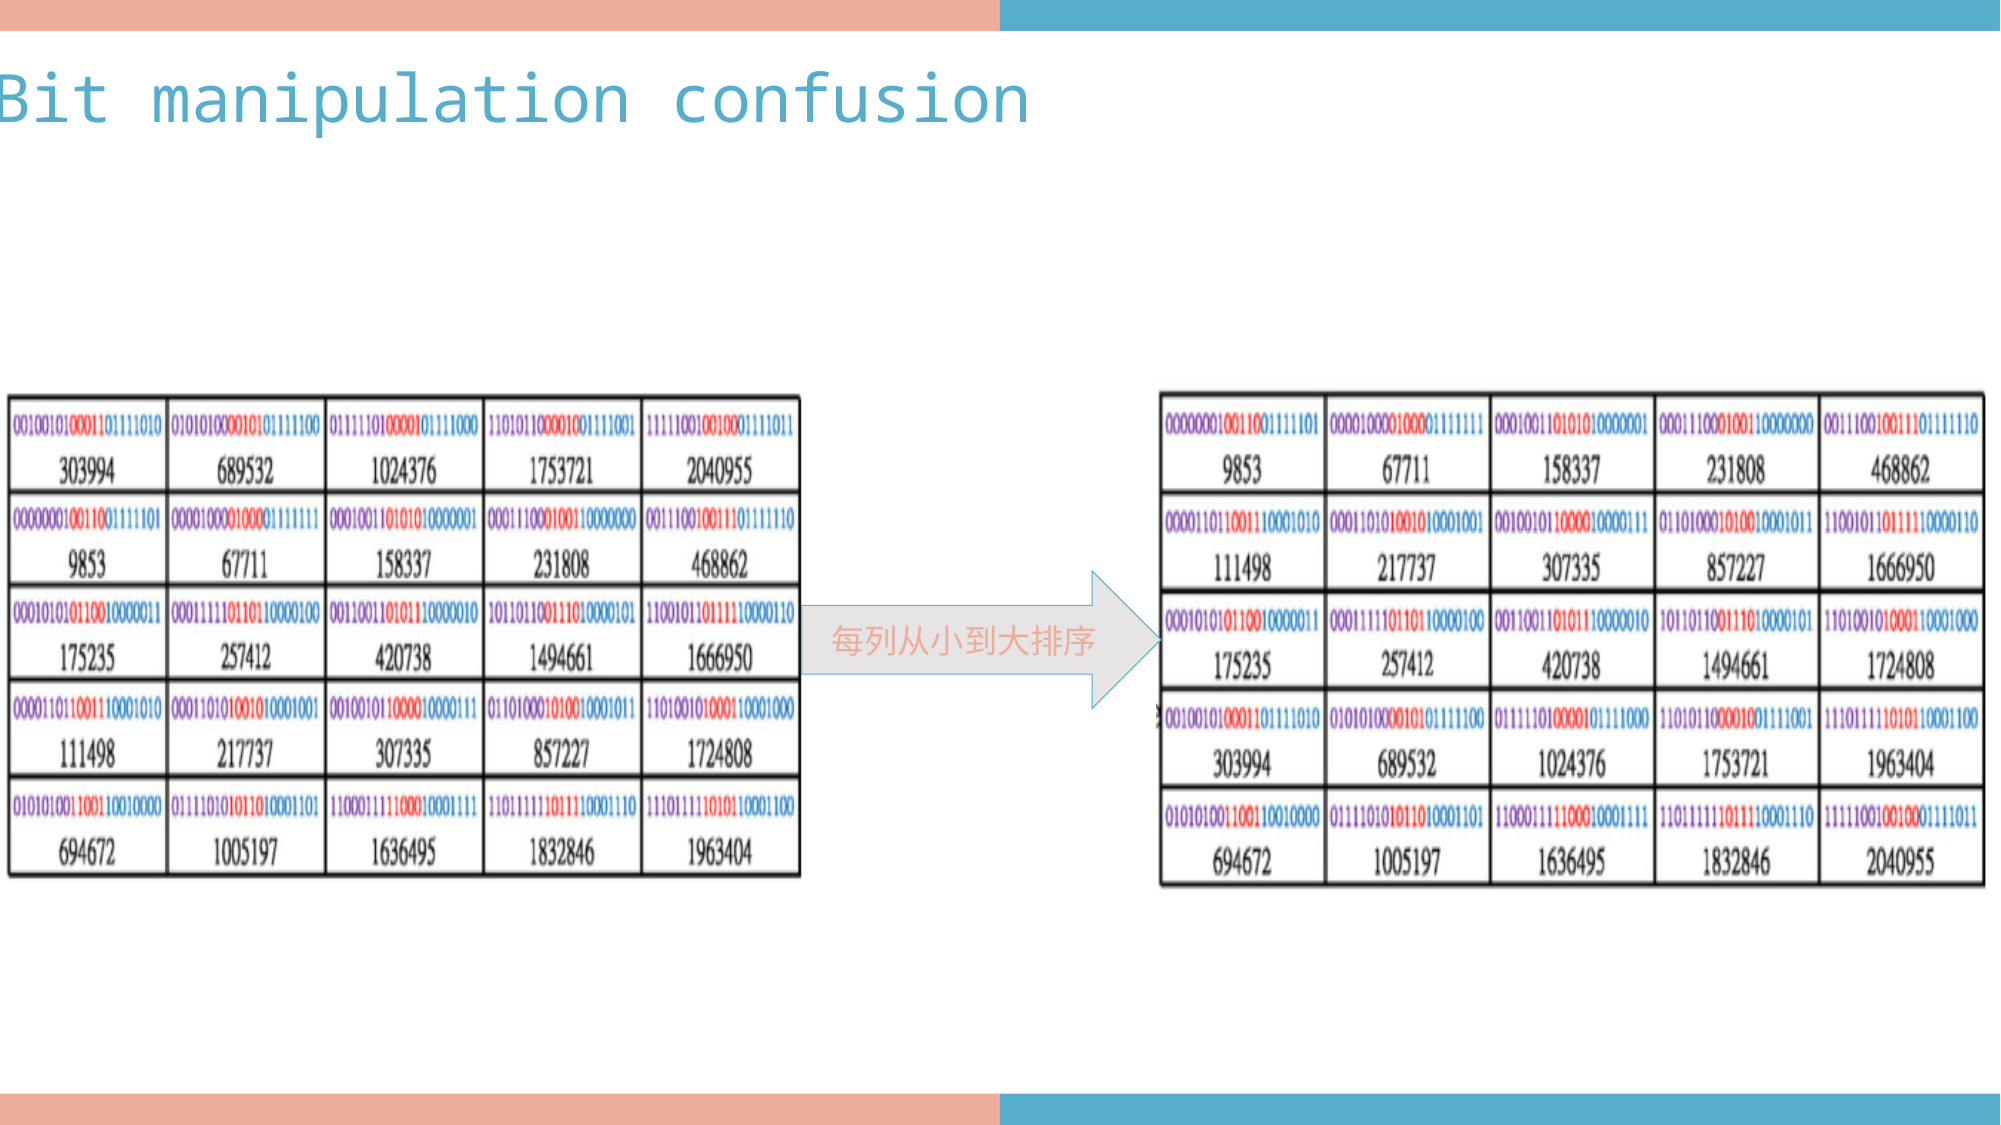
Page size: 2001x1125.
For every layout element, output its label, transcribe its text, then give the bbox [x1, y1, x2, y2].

text_box Bit manipulation confusion [0, 48, 1047, 143]
picture [0, 379, 807, 900]
picture [1156, 379, 1990, 900]
text_box 每列从小到大排序 [807, 569, 1156, 710]
